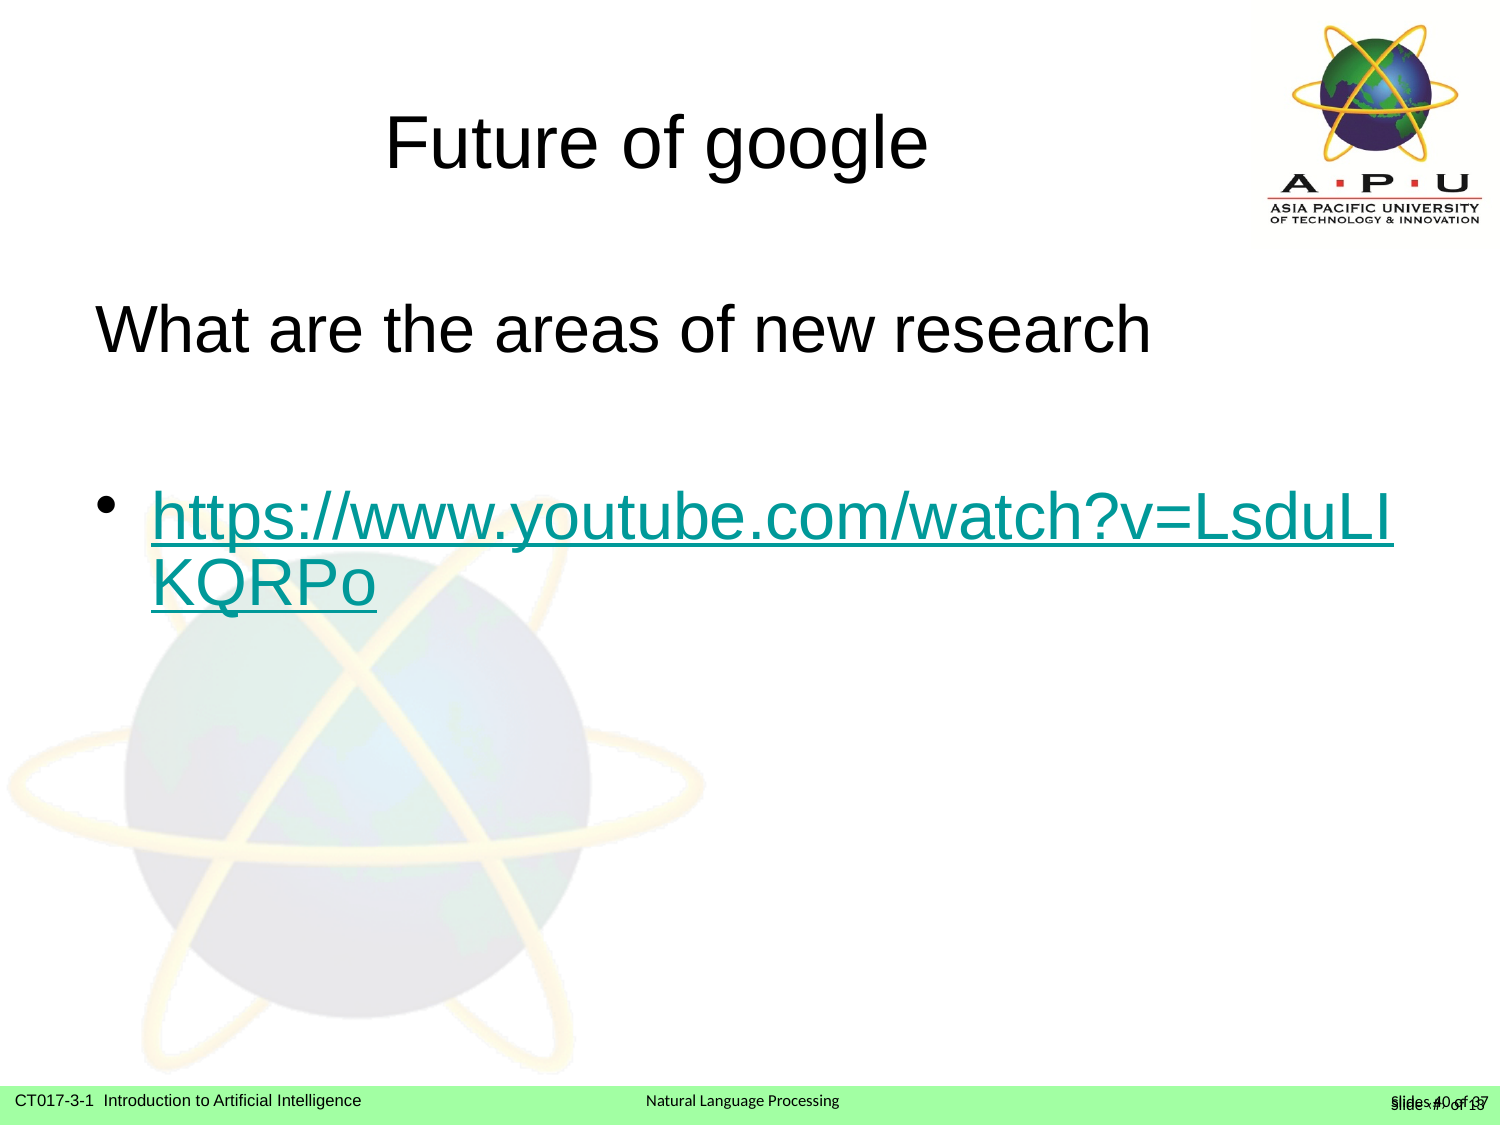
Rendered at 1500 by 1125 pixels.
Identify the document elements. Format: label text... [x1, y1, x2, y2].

picture [1251, 0, 1500, 249]
title Future of google [79, 45, 1235, 233]
list What are the areas of new research https://www.youtube.com/watch?v=LsduLIKQRPo [79, 278, 1430, 1021]
footer Slide ‹#› of 13 [1025, 1086, 1500, 1125]
